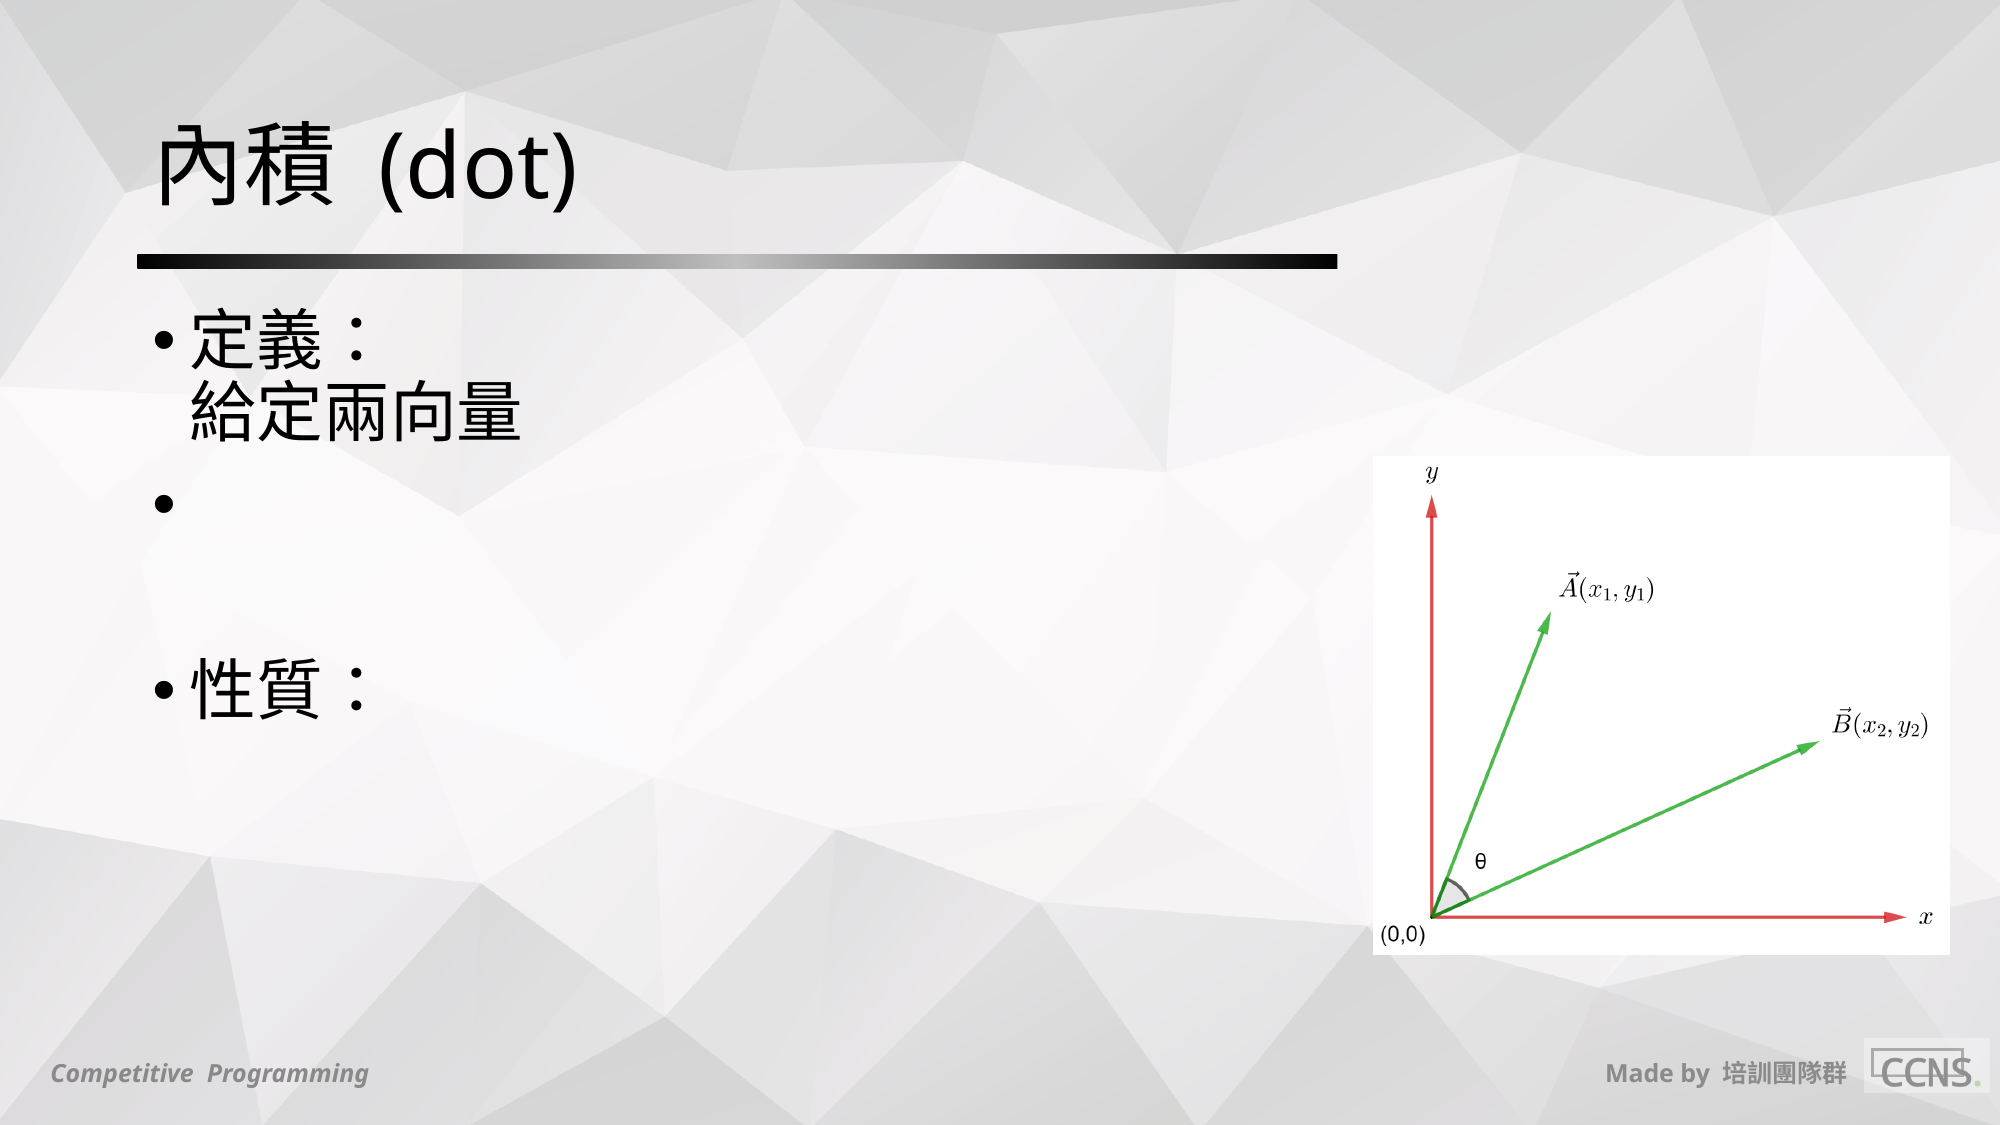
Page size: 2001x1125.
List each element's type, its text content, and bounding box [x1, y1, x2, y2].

title 內積 (dot) [137, 59, 1863, 278]
picture [0, 0, 2000, 1125]
